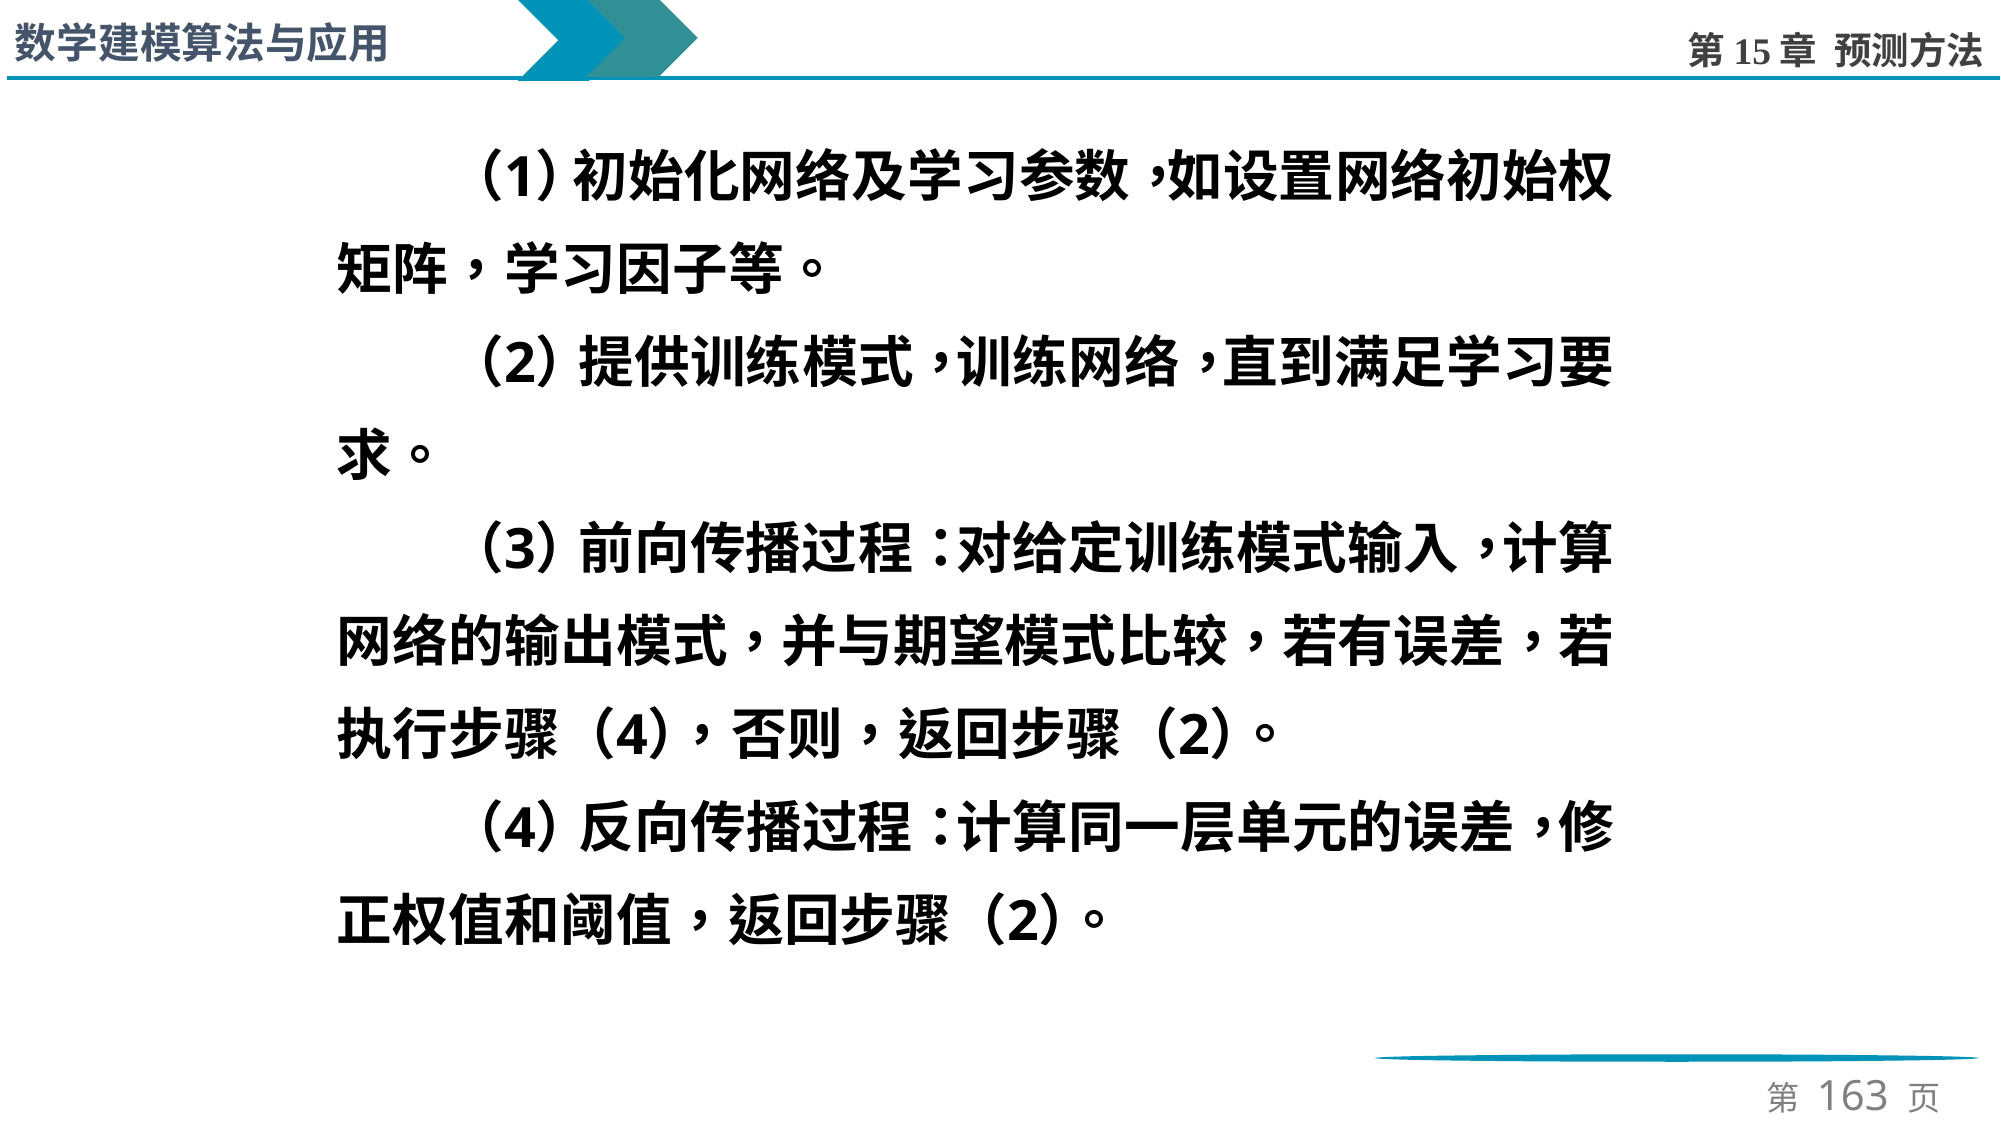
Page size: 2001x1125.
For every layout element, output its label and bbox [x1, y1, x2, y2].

text_box [336, 132, 1613, 1003]
